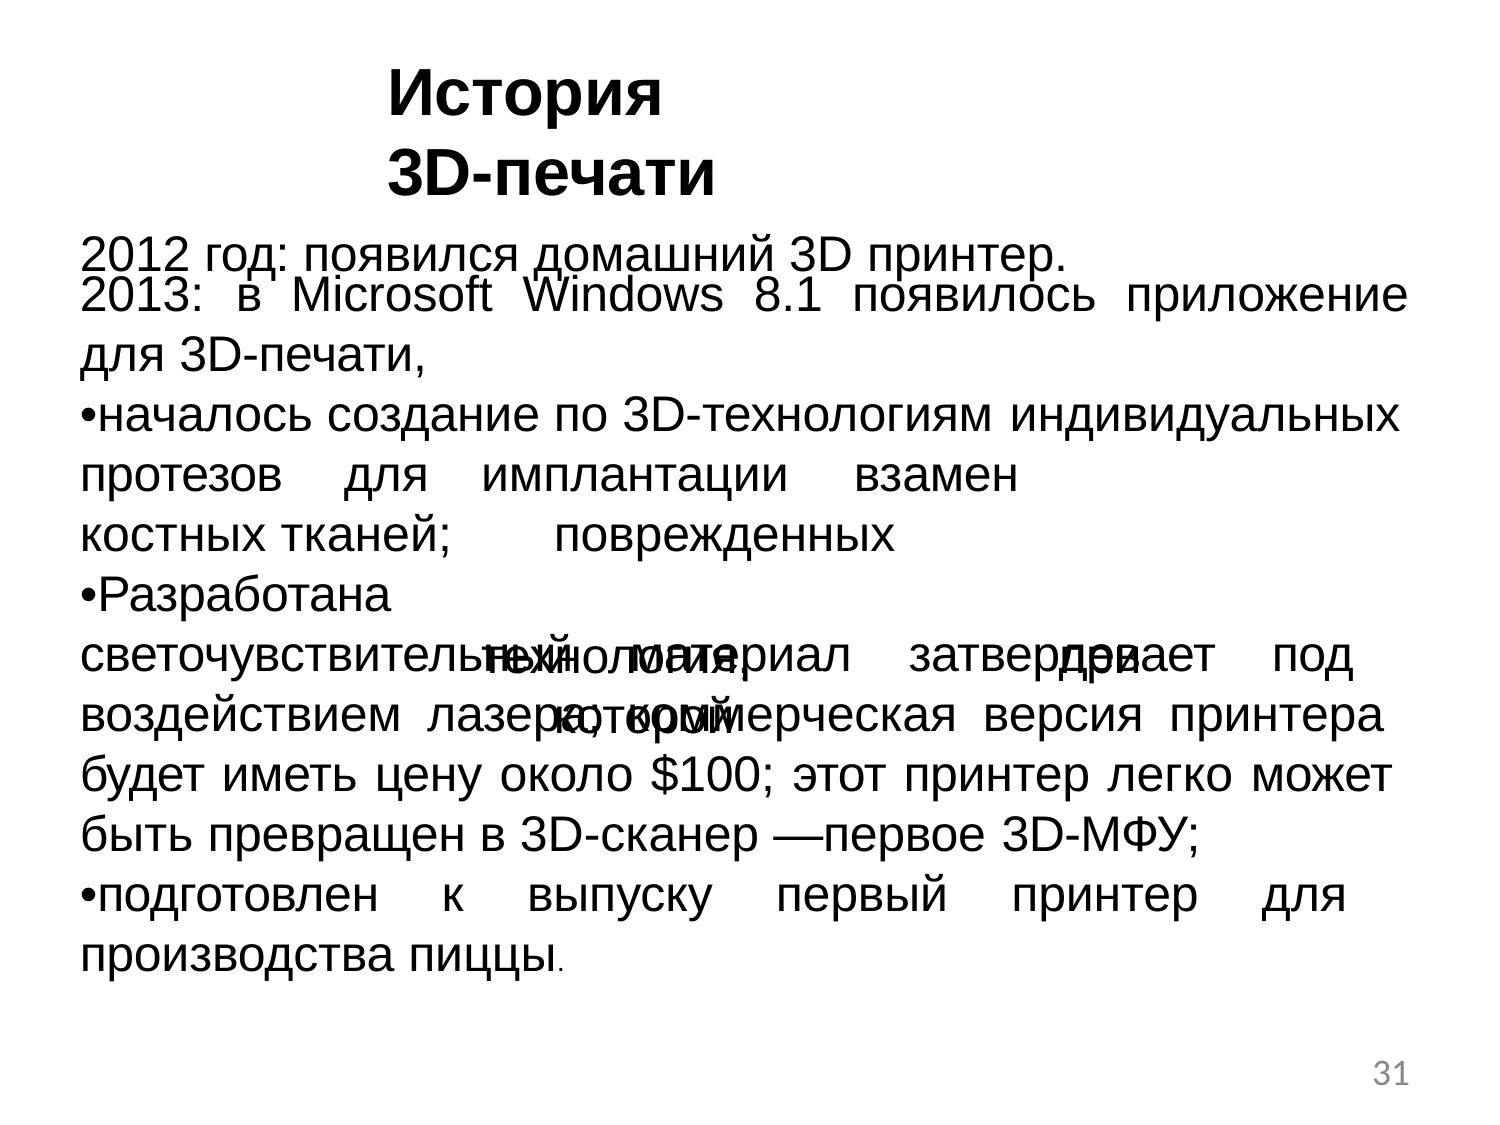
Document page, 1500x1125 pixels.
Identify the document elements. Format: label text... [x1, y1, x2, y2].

slide_number 31 [1367, 1055, 1415, 1125]
title История 3D-печати 2012 год: появился домашний 3D принтер. [77, 48, 1076, 260]
text_box светочувствительный материал затвердевает под воздействием лазера; коммерческая версия принтера будет иметь цену около $100; этот принтер легко может быть превращен в 3D-сканер —первое 3D-МФУ; •подготовлен к выпуску первый принтер для производства пиццы. [77, 621, 1411, 982]
text_box протезов для костных тканей; •Разработана [77, 441, 454, 621]
text_box имплантации взамен поврежденных технология, при которой [479, 441, 1411, 621]
text_box 2013: в Microsoft Windows 8.1 появилось приложение для 3D-печати, •началось создание по 3D-технологиям индивидуальных [77, 260, 1411, 442]
